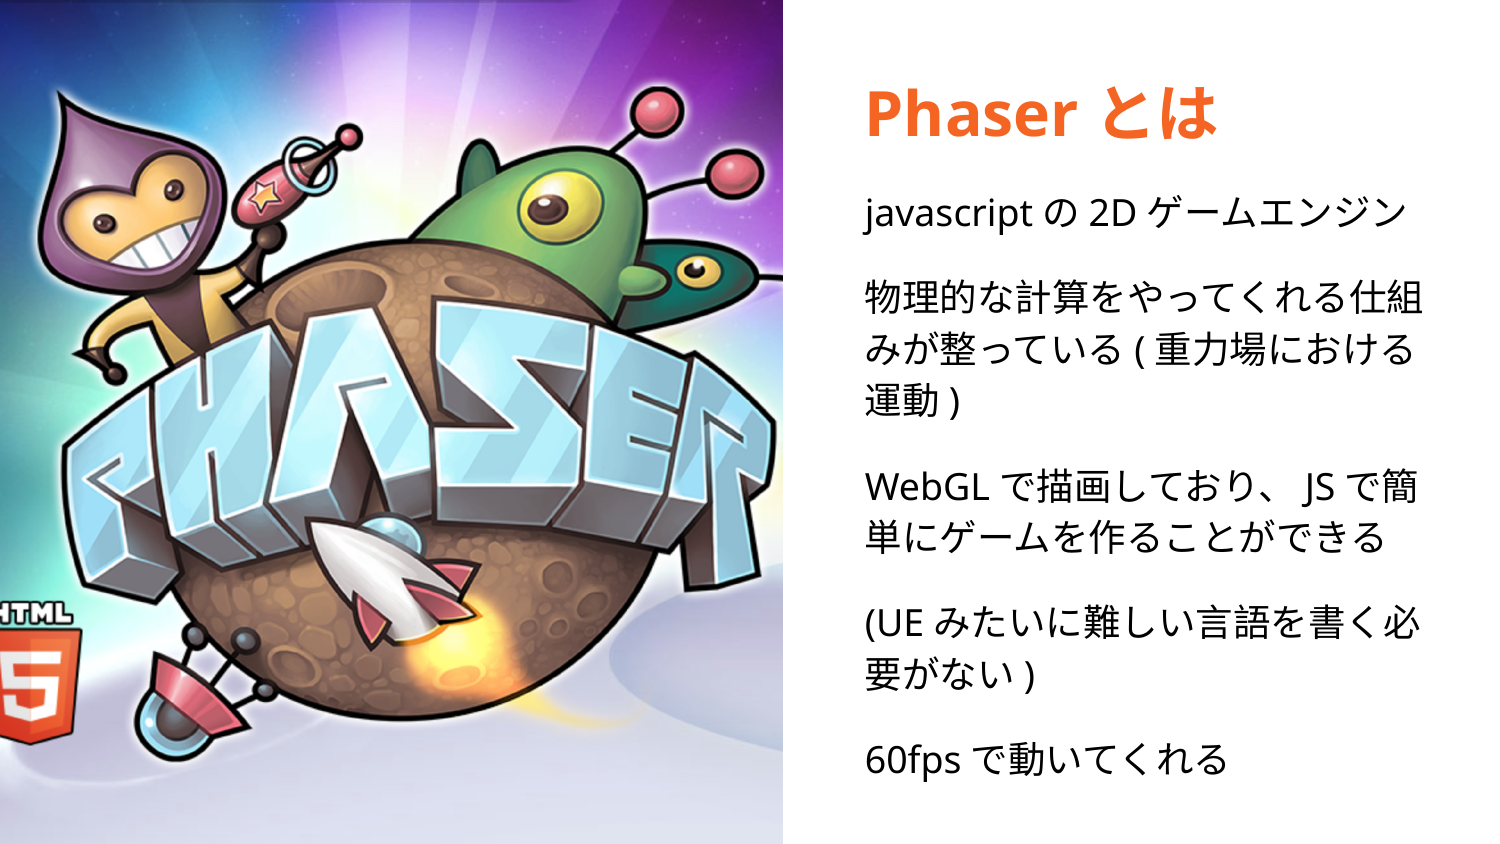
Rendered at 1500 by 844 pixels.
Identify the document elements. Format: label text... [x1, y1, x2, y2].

picture [0, 0, 783, 844]
list Phaserとは javascriptの2Dゲームエンジン 物理的な計算をやってくれる仕組みが整っている(重力場における運動) WebGLで描画しており、JSで簡単にゲームを作ることができる (UEみたいに難しい言語を書く必要がない) 60fpsで動いてくれる [849, 160, 1455, 683]
